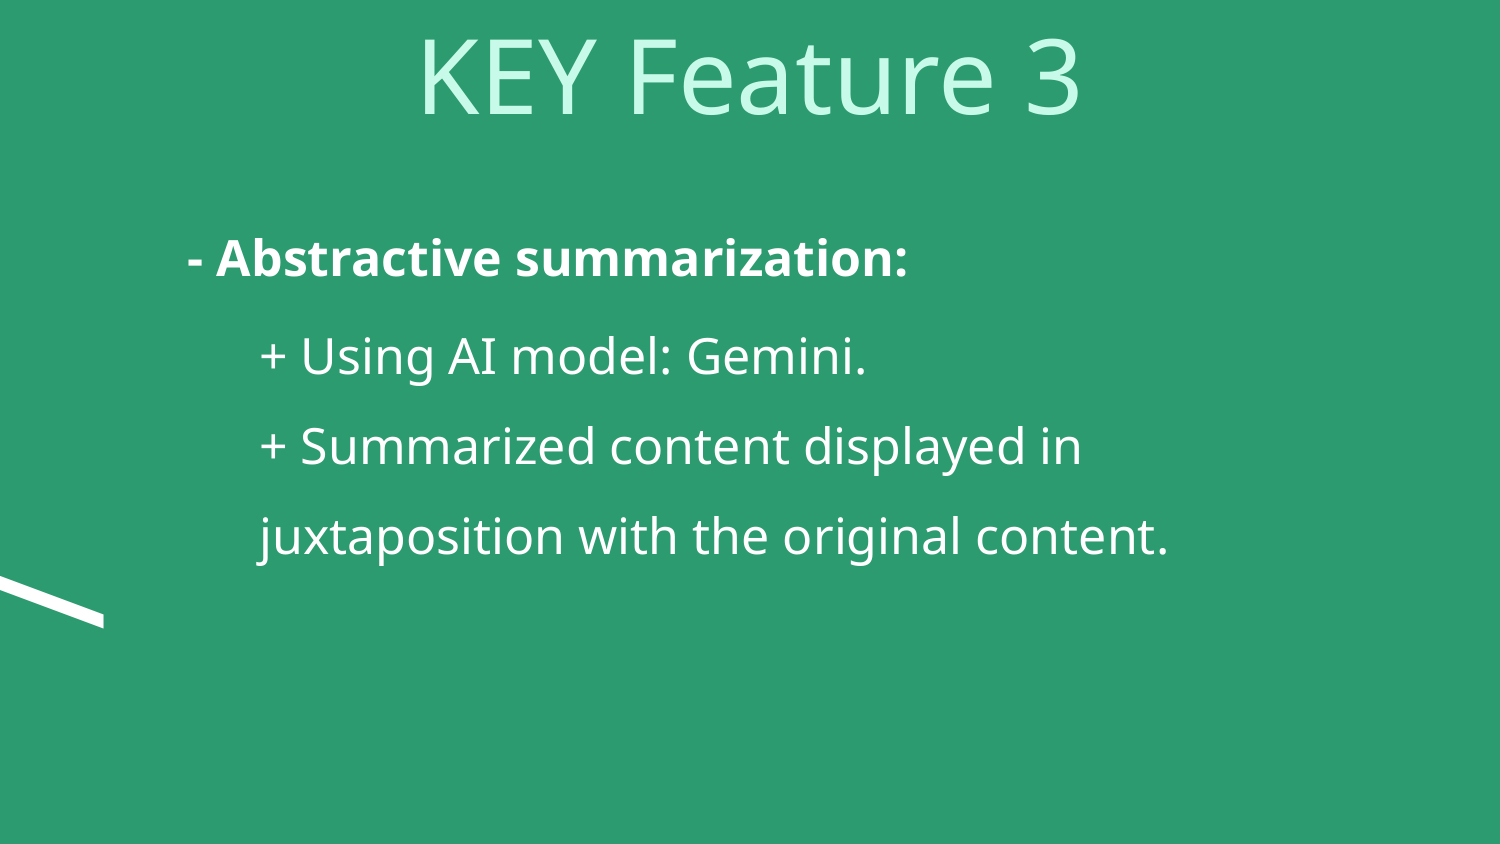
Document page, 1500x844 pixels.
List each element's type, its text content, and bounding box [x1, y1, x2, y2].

subtitle - Abstractive summarization: [128, 200, 1338, 284]
text_box + Using AI model: Gemini. + Summarized content displayed in juxtaposition with the original content. [200, 321, 1326, 537]
title KEY Feature 3 [344, 14, 1156, 132]
